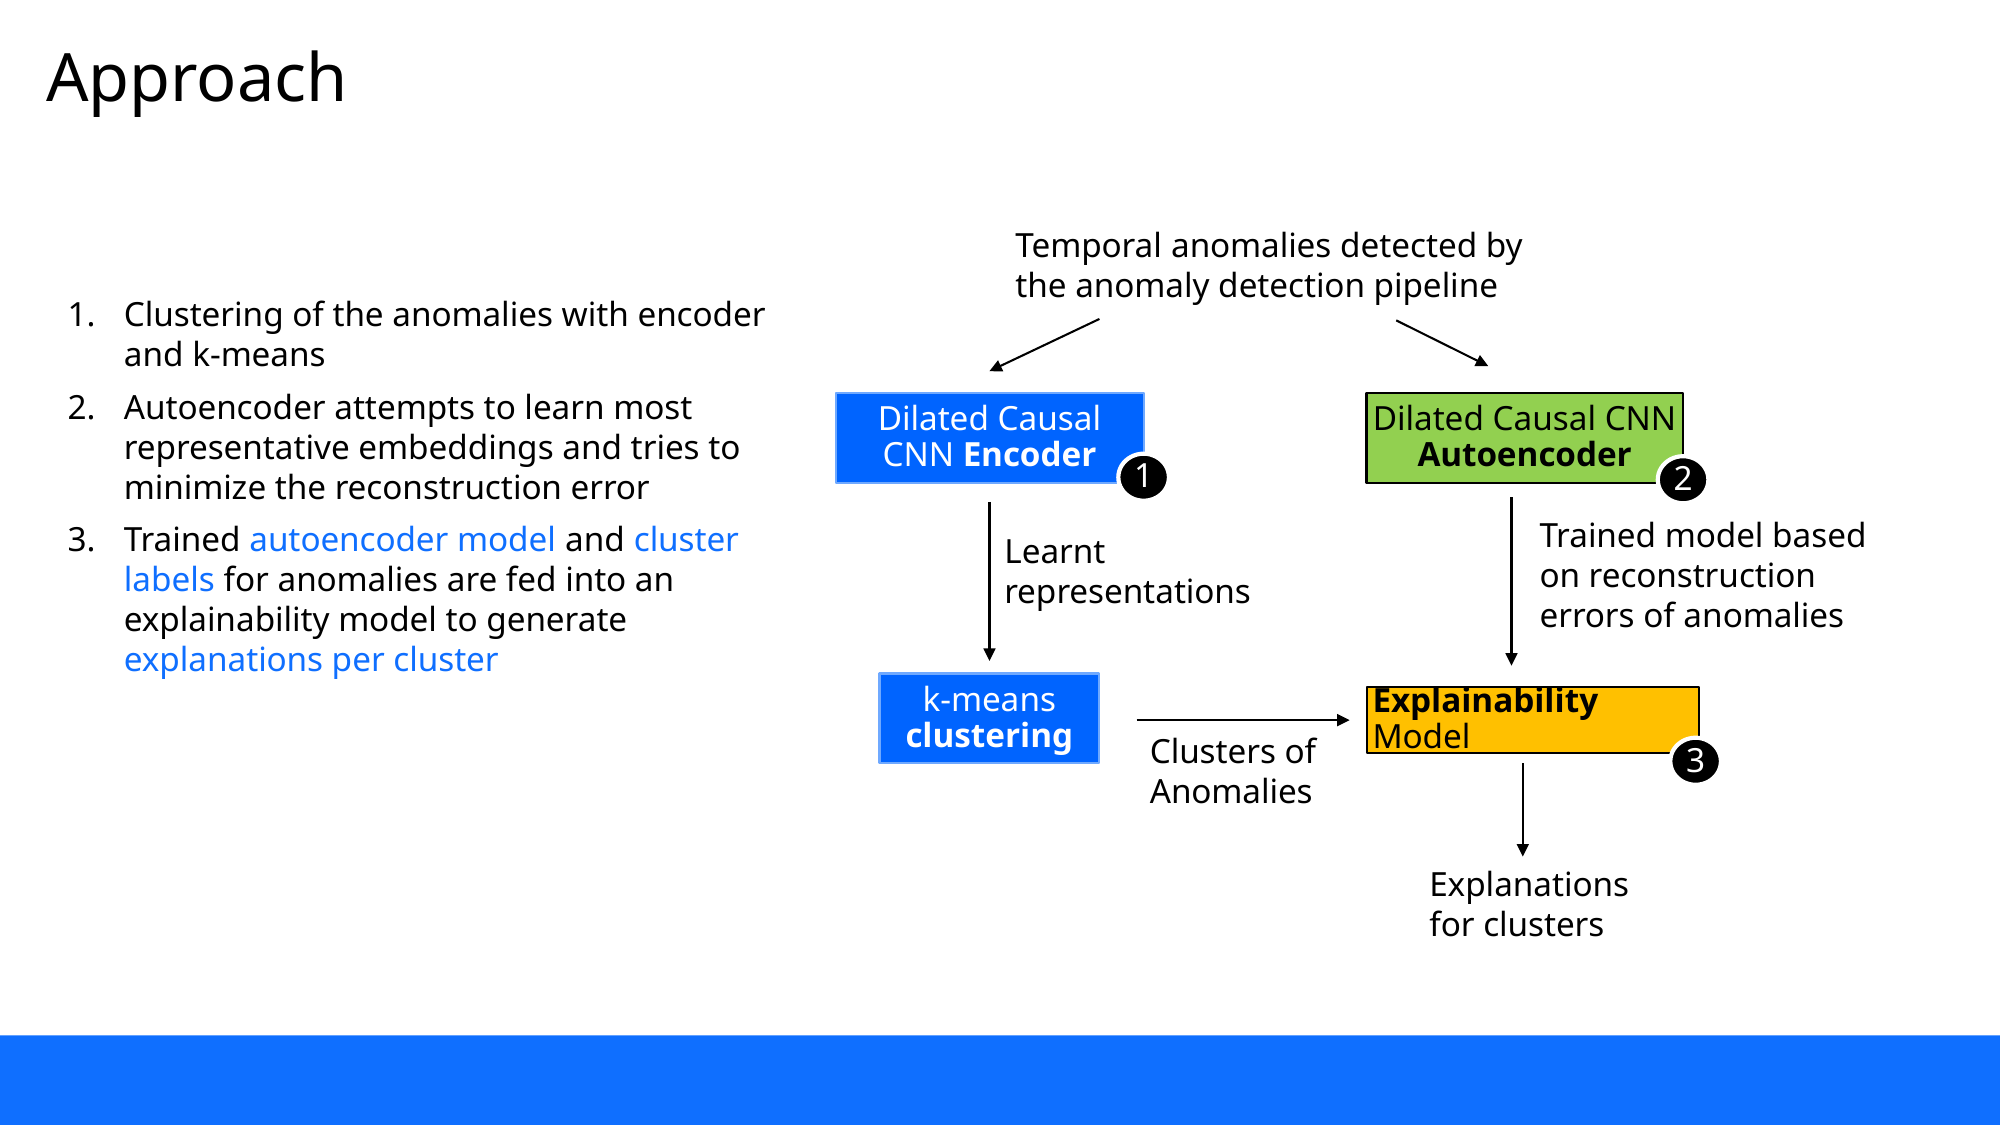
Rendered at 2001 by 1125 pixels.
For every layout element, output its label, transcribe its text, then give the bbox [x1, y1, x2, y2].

text_box Trained model based on reconstruction errors of anomalies [1524, 507, 1916, 642]
text_box k-means clustering [877, 671, 1102, 765]
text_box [1395, 320, 1489, 367]
text_box Dilated Causal CNN Encoder [834, 391, 1146, 485]
text_box Temporal anomalies detected by the anomaly detection pipeline [1000, 217, 1550, 312]
text_box Explainability Model [1364, 685, 1701, 755]
text_box 3 [1668, 735, 1724, 787]
text_box 1 [1116, 451, 1172, 503]
text_box Clusters of Anomalies [1135, 725, 1346, 818]
text_box Dilated Causal CNN Autoencoder [1364, 391, 1685, 485]
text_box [989, 318, 1100, 372]
text_box [0, 1035, 2000, 1125]
text_box Learnt representations [994, 522, 1276, 618]
text_box 2 [1655, 454, 1711, 506]
text_box Explanations for clusters [1414, 855, 1672, 951]
title Approach [46, 43, 785, 134]
text_box Clustering of the anomalies with encoder and k-means Autoencoder attempts to learn most representative embeddings and tries to minimize the reconstruction error Trained autoencoder model and cluster labels for anomalies are fed into an explainability model to generate explanations per cluster [52, 286, 823, 806]
